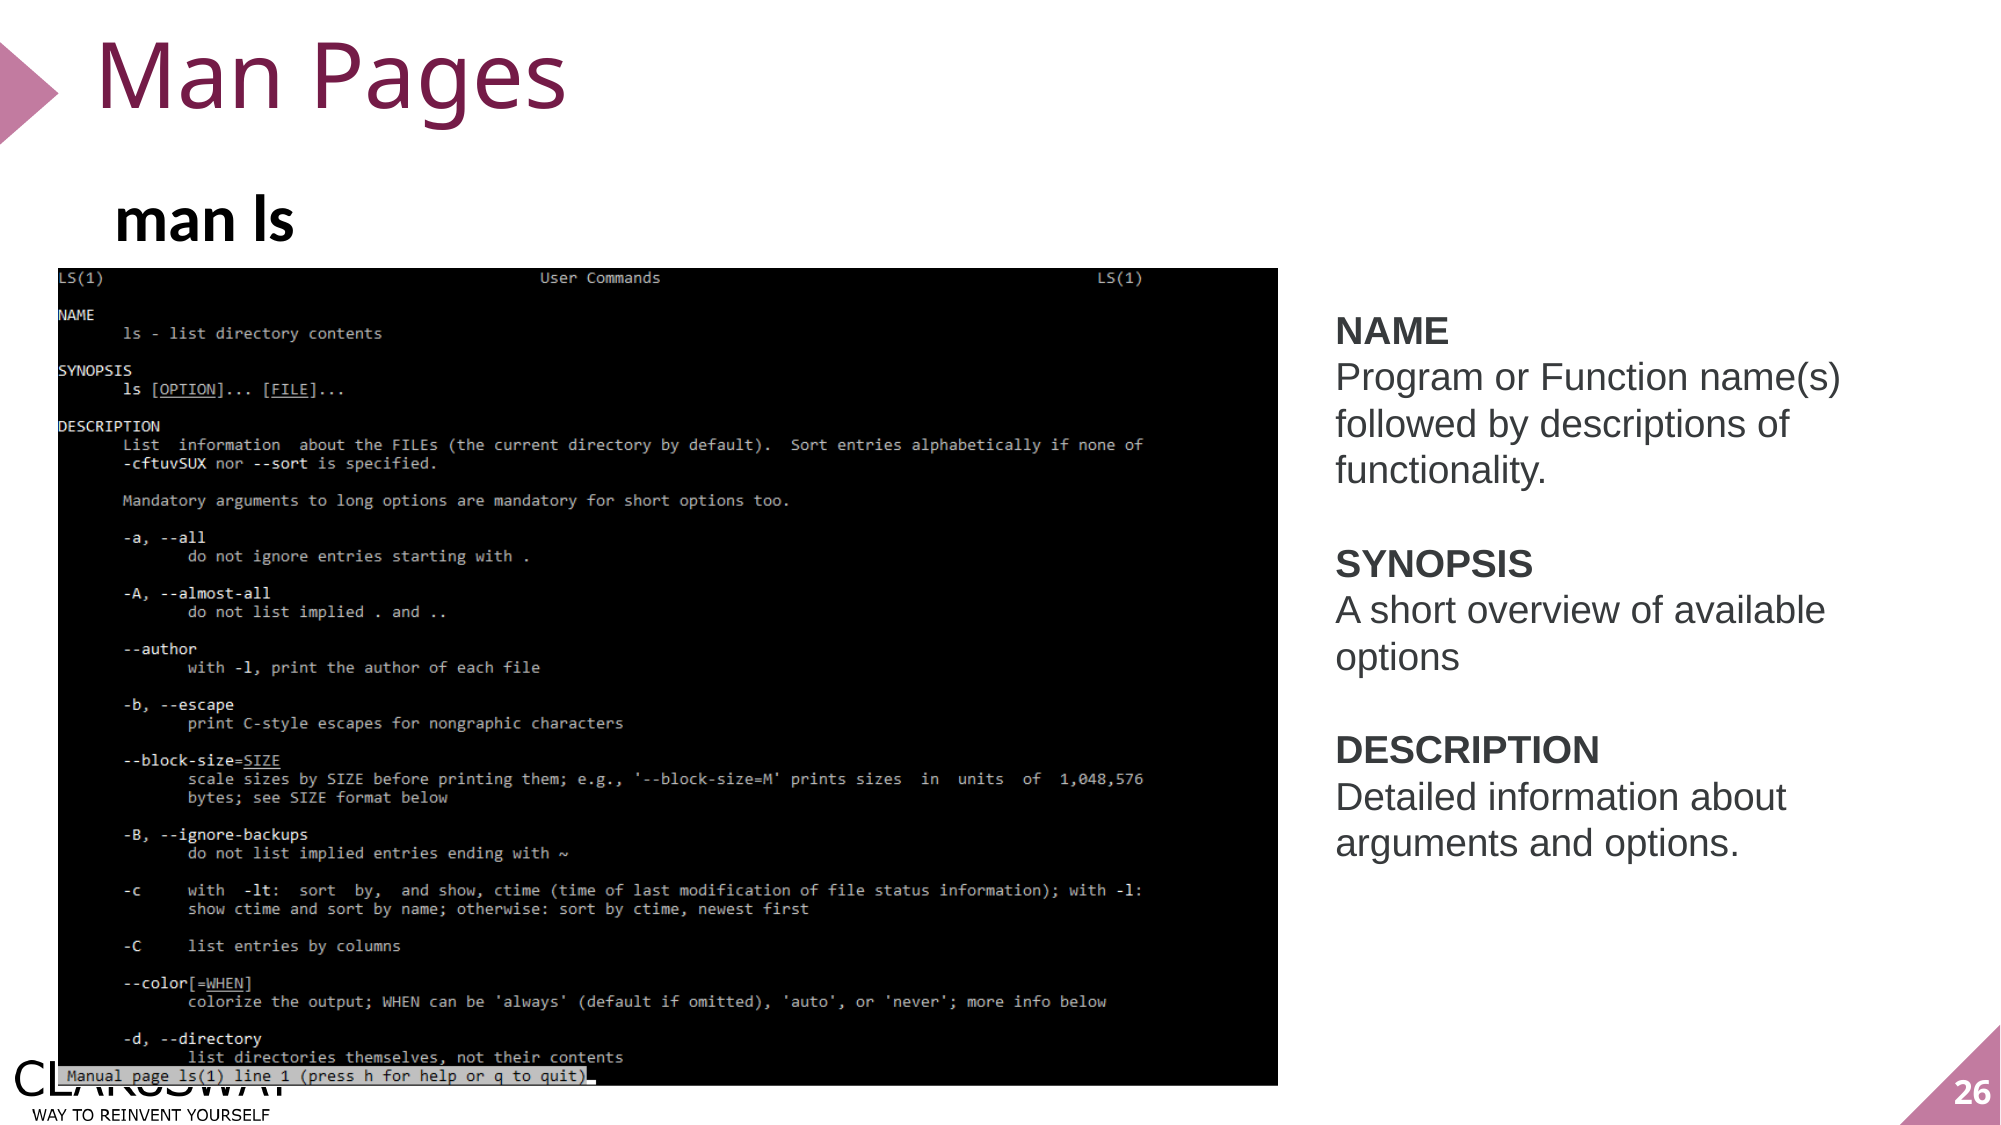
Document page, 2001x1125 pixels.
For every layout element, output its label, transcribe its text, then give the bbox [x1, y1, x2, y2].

title Man Pages [94, 38, 1329, 175]
picture [15, 268, 1278, 1121]
text_box NAME Program or Function name(s) followed by descriptions of functionality. SYNOPSIS A short overview of available options DESCRIPTION Detailed information about arguments and options. [1315, 295, 1942, 882]
text_box man ls [94, 164, 414, 240]
slide_number 26 [1891, 1014, 1992, 1117]
